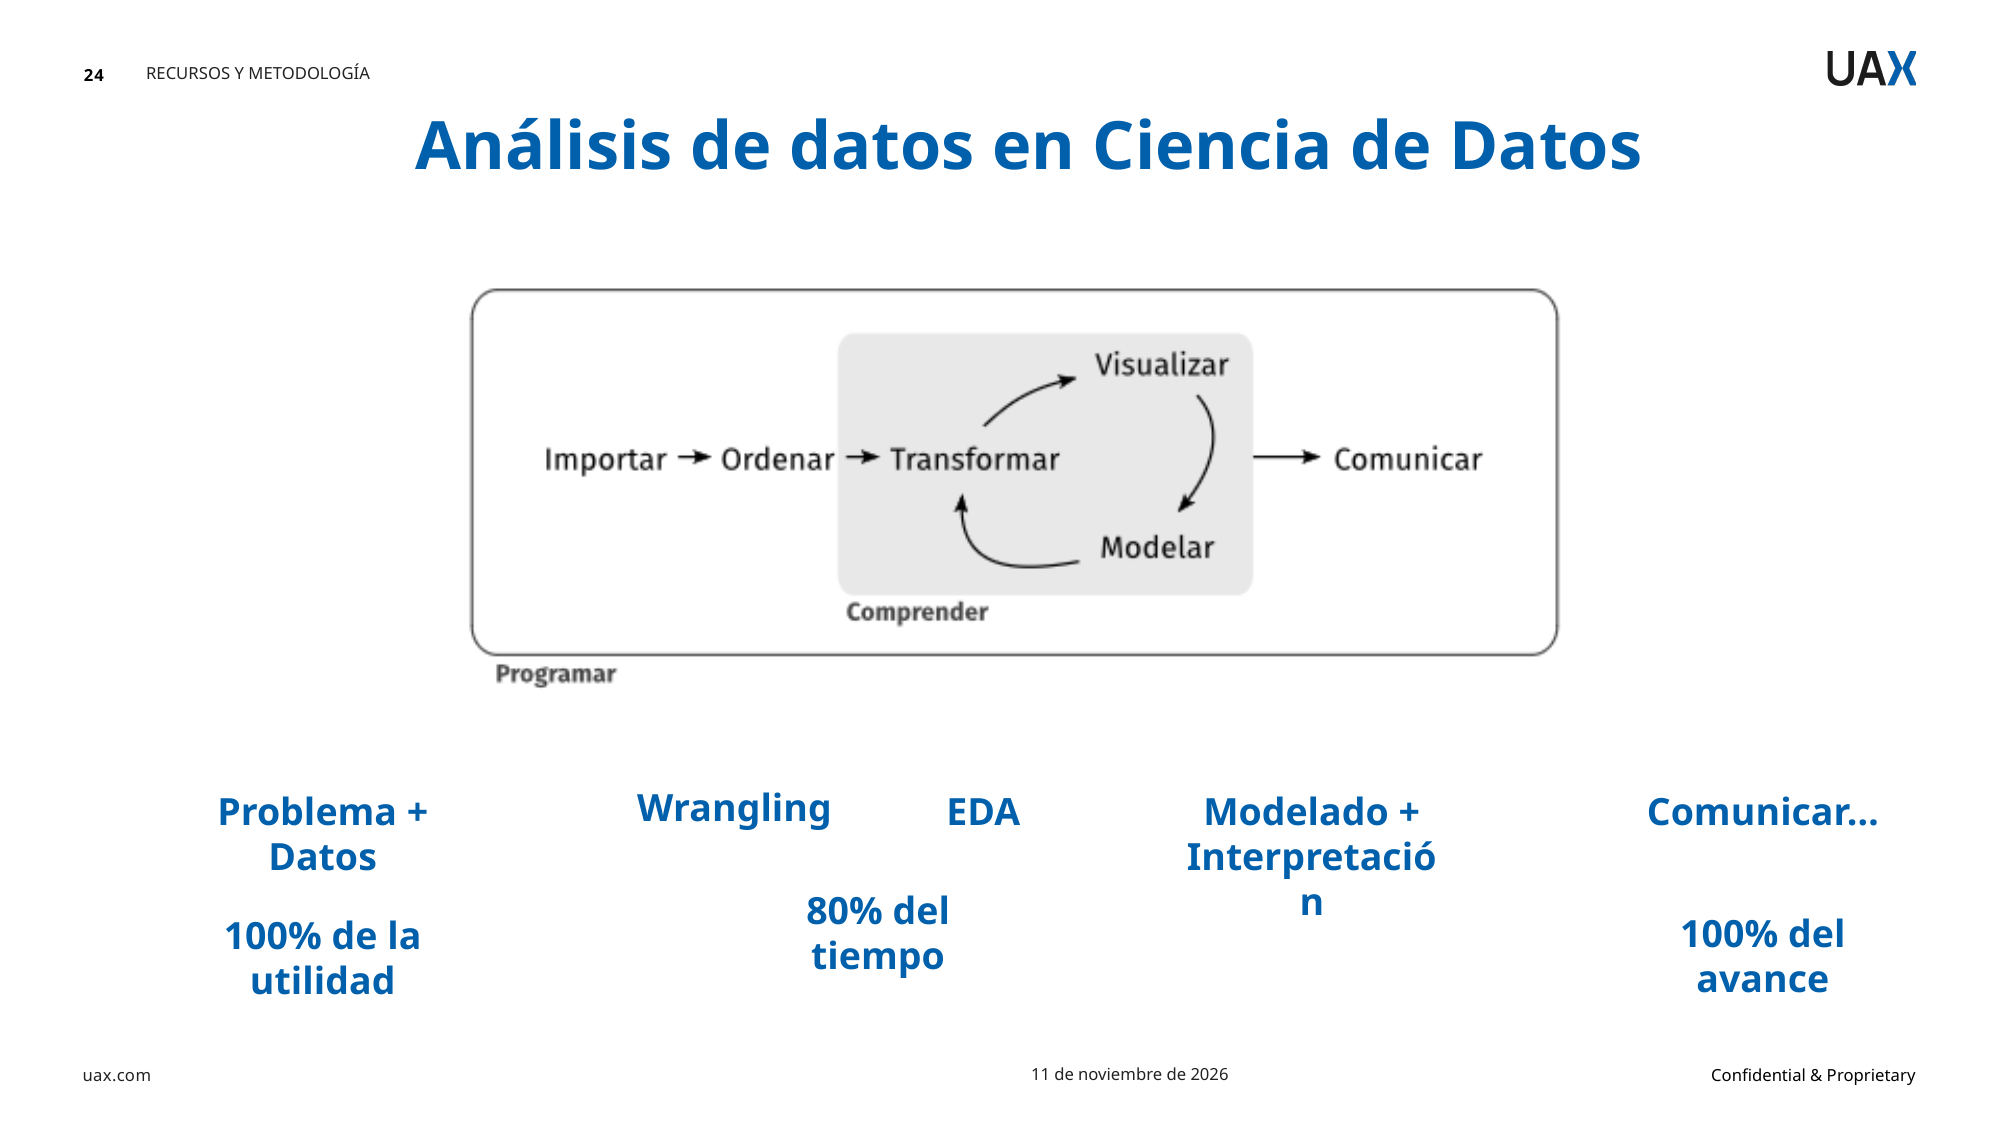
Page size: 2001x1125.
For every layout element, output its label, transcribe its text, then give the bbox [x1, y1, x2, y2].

text_box 80% del tiempo [734, 880, 1022, 985]
text_box EDA [839, 781, 1128, 841]
text_box Análisis de datos en Ciencia de Datos [401, 95, 1659, 190]
text_box 100% de la utilidad [179, 904, 467, 1010]
text_box RECURSOS Y METODOLOGÍA [145, 63, 596, 83]
slide_number septiembre de 2024 [1030, 1066, 1481, 1085]
text_box Modelado + Interpretación [1168, 781, 1456, 931]
text_box Comunicar… [1619, 781, 1907, 841]
picture [422, 213, 1650, 713]
slide_number 24 [83, 62, 137, 86]
text_box 100% del avance [1619, 902, 1907, 1008]
text_box Problema + Datos [179, 781, 467, 886]
text_box Wrangling [590, 776, 879, 837]
